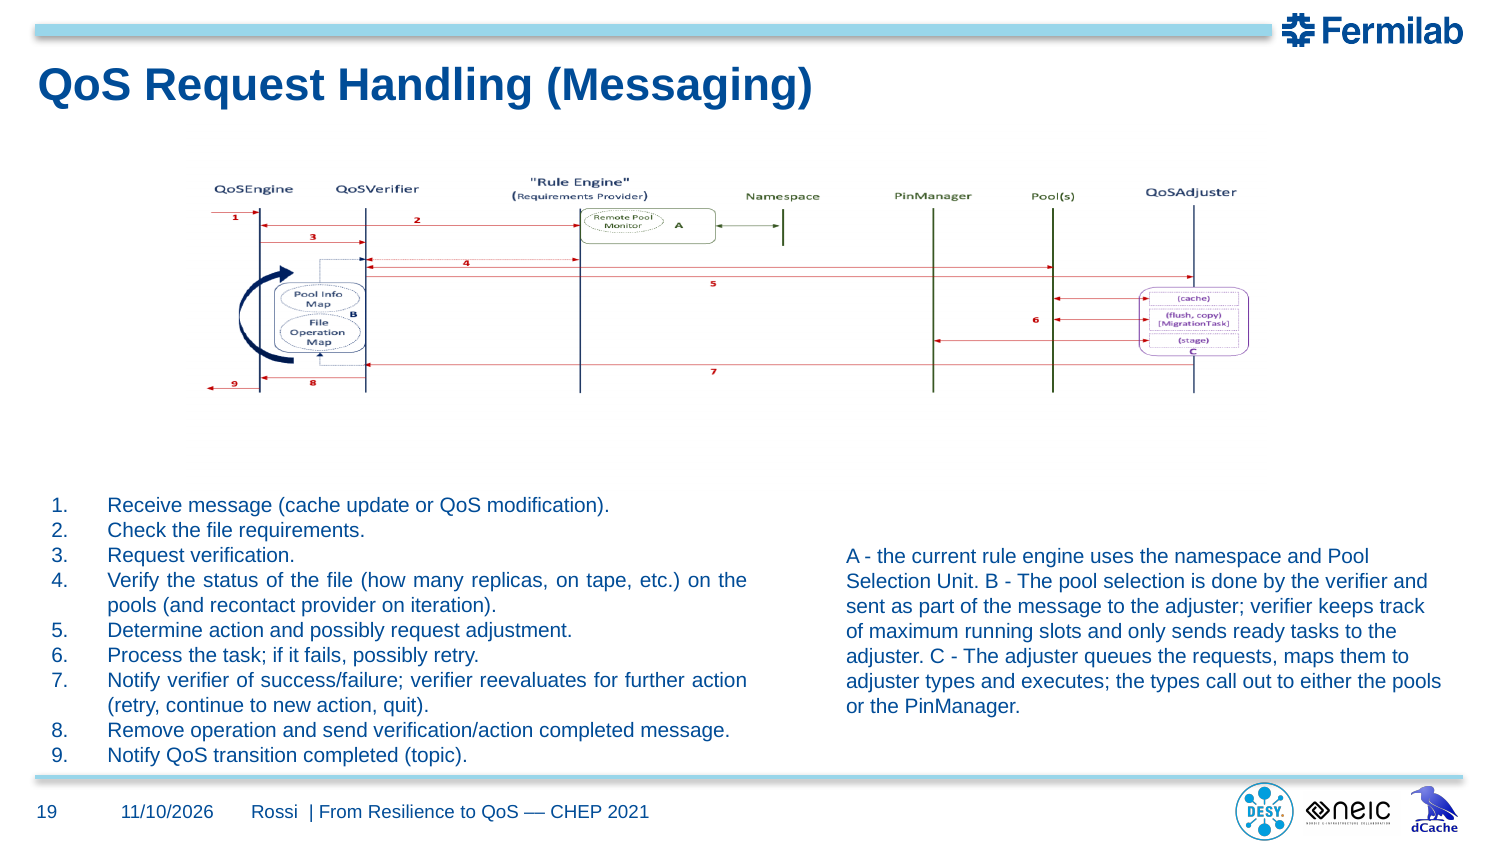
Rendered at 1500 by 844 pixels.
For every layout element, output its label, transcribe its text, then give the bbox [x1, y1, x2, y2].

text_box Receive message (cache update or QoS modification). Check the file requirements. Request verification. Verify the status of the file (how many replicas, on tape, etc.) on the pools (and recontact provider on iteration). Determine action and possibly request adjustment. Process the task; if it fails, possibly retry. Notify verifier of success/failure; verifier reevaluates for further action (retry, continue to new action, quit). Remove operation and send verification/action completed message. Notify QoS transition completed (topic). [36, 484, 809, 774]
text_box [29, 153, 1435, 780]
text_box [1234, 780, 1458, 842]
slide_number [120, 800, 232, 830]
picture [1282, 13, 1463, 47]
footer Rossi | From Resilience to QoS –– CHEP 2021 [251, 800, 1229, 831]
picture [186, 117, 1267, 491]
text_box A - the current rule engine uses the namespace and Pool Selection Unit. B - The pool selection is done by the verifier and sent as part of the message to the adjuster; verifier keeps track of maximum running slots and only sends ready tasks to the adjuster. C - The adjuster queues the requests, maps them to adjuster types and executes; the types call out to either the pools or the PinManager. [831, 535, 1463, 726]
slide_number 19 [36, 800, 105, 830]
title QoS Request Handling (Messaging) [37, 57, 1463, 110]
